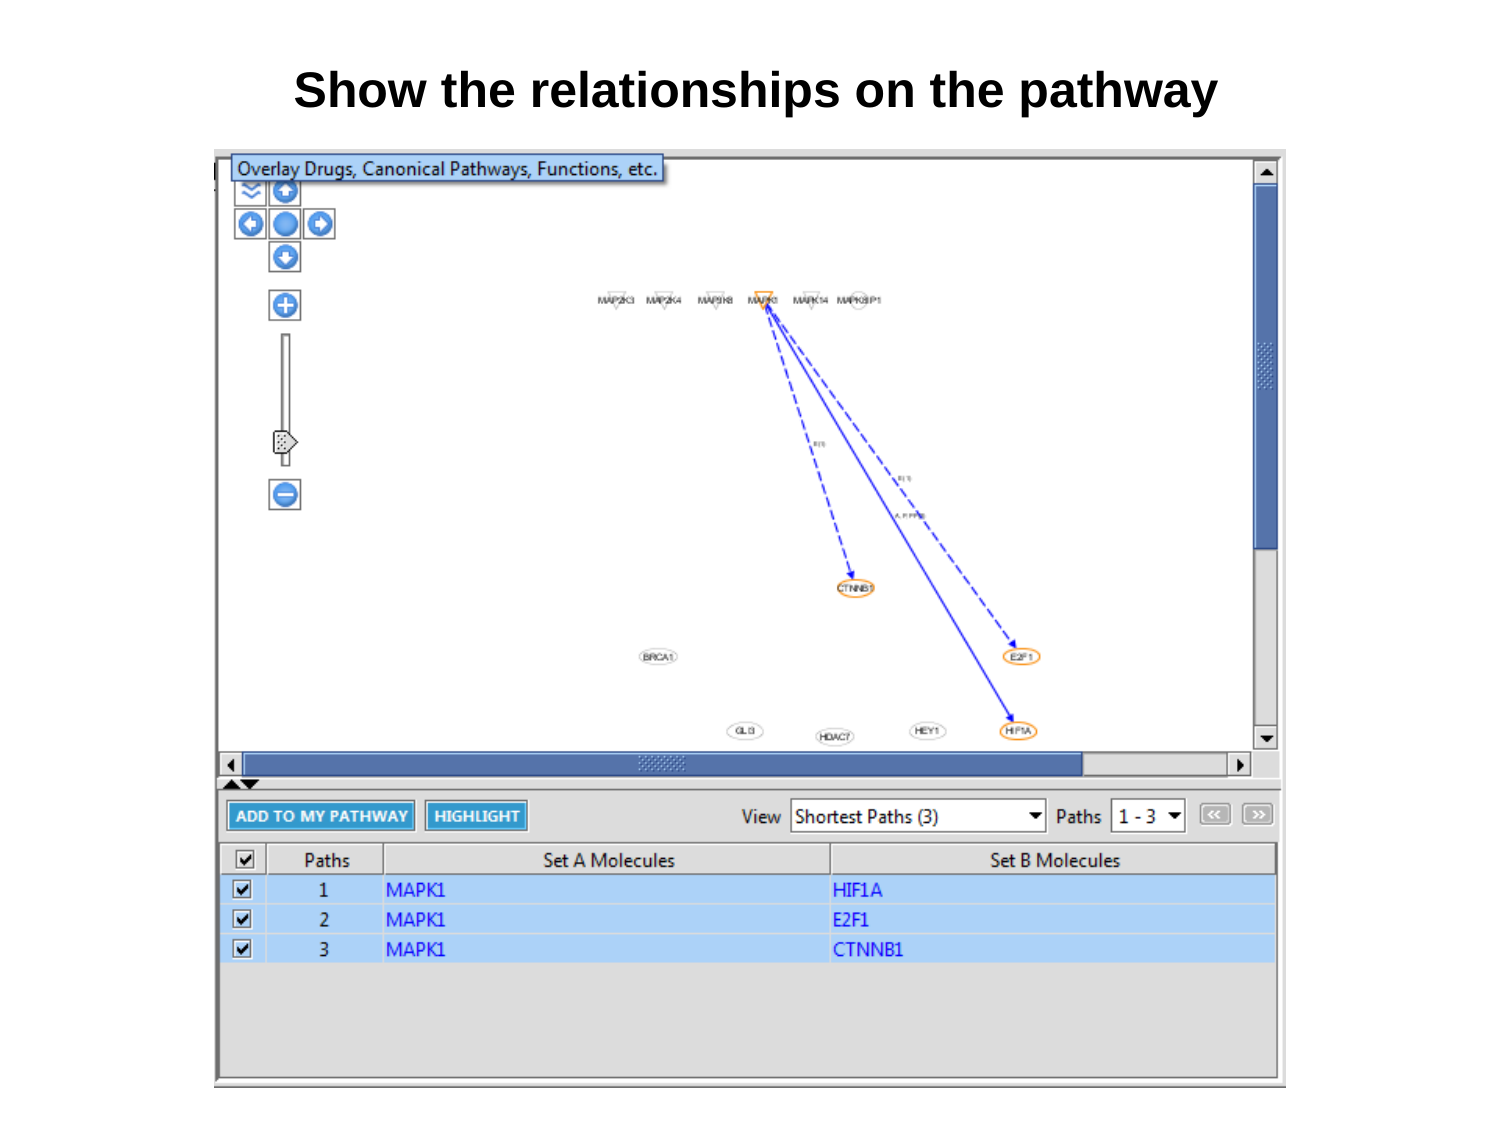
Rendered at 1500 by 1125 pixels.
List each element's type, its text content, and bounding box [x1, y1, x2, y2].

text_box Show the relationships on the pathway [278, 49, 1235, 125]
picture [213, 149, 1287, 1088]
